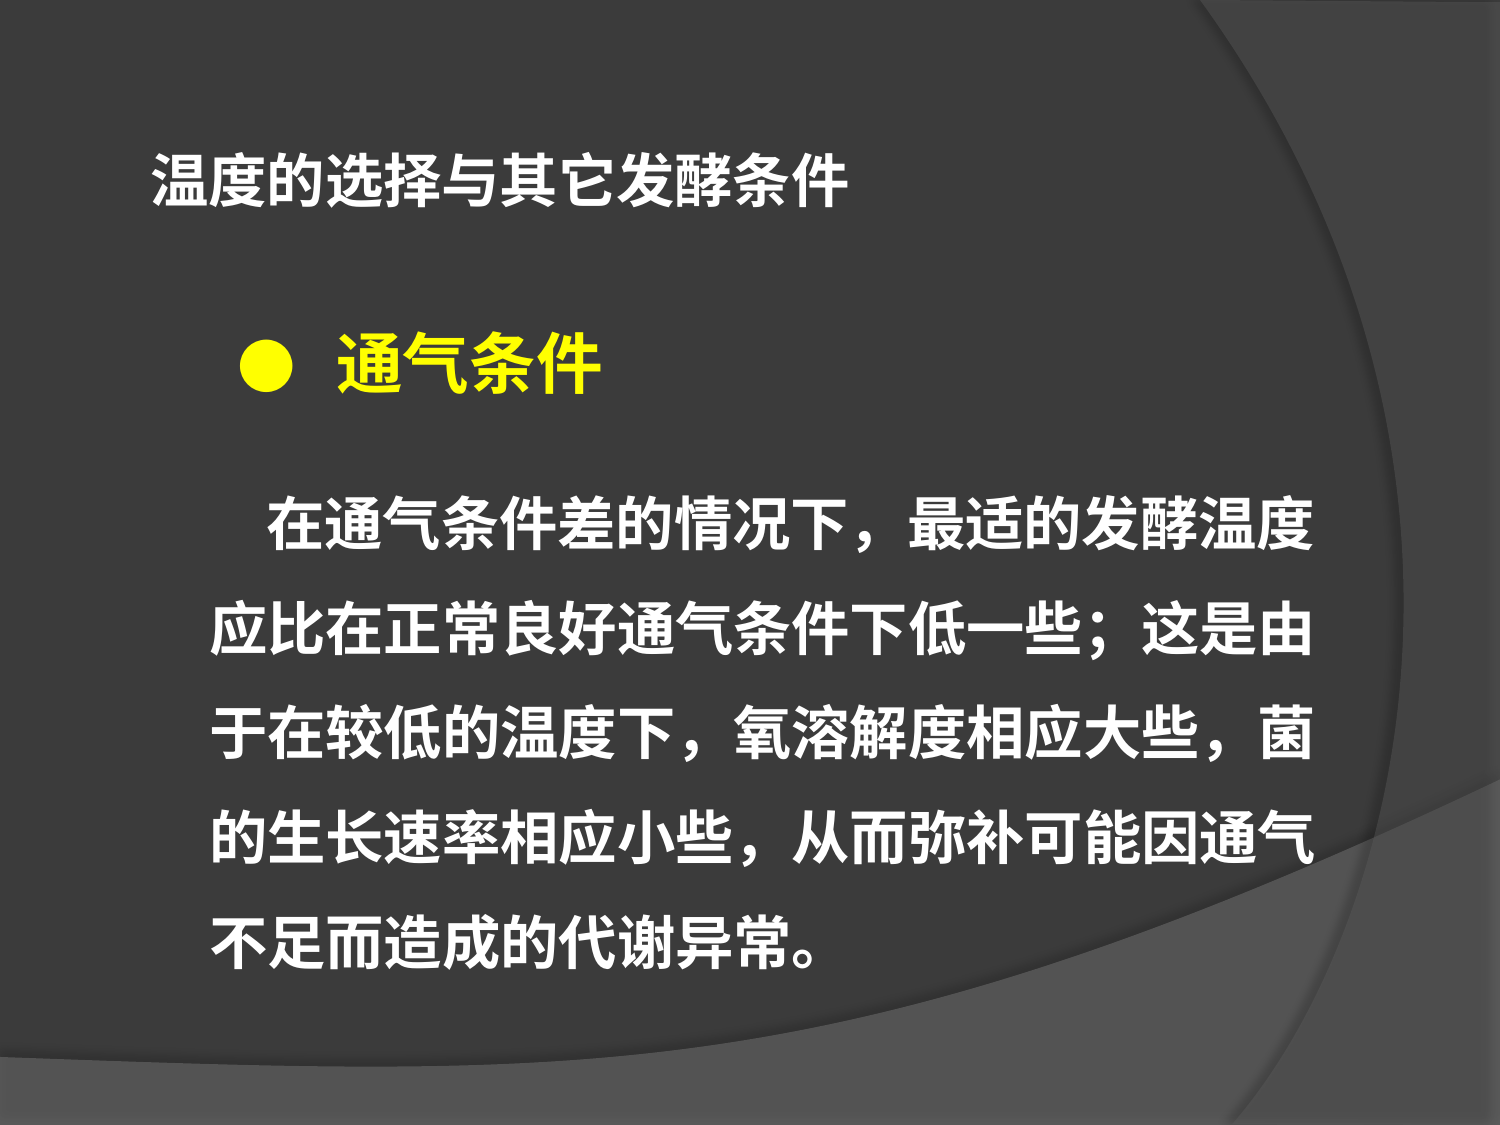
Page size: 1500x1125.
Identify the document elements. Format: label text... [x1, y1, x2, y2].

text_box 在通气条件差的情况下，最适的发酵温度应比在正常良好通气条件下低一些；这是由于在较低的温度下，氧溶解度相应大些，菌的生长速率相应小些，从而弥补可能因通气不足而造成的代谢异常。 [194, 444, 1376, 984]
text_box ● 通气条件 [183, 290, 1355, 410]
text_box 温度的选择与其它发酵条件 [135, 137, 982, 222]
